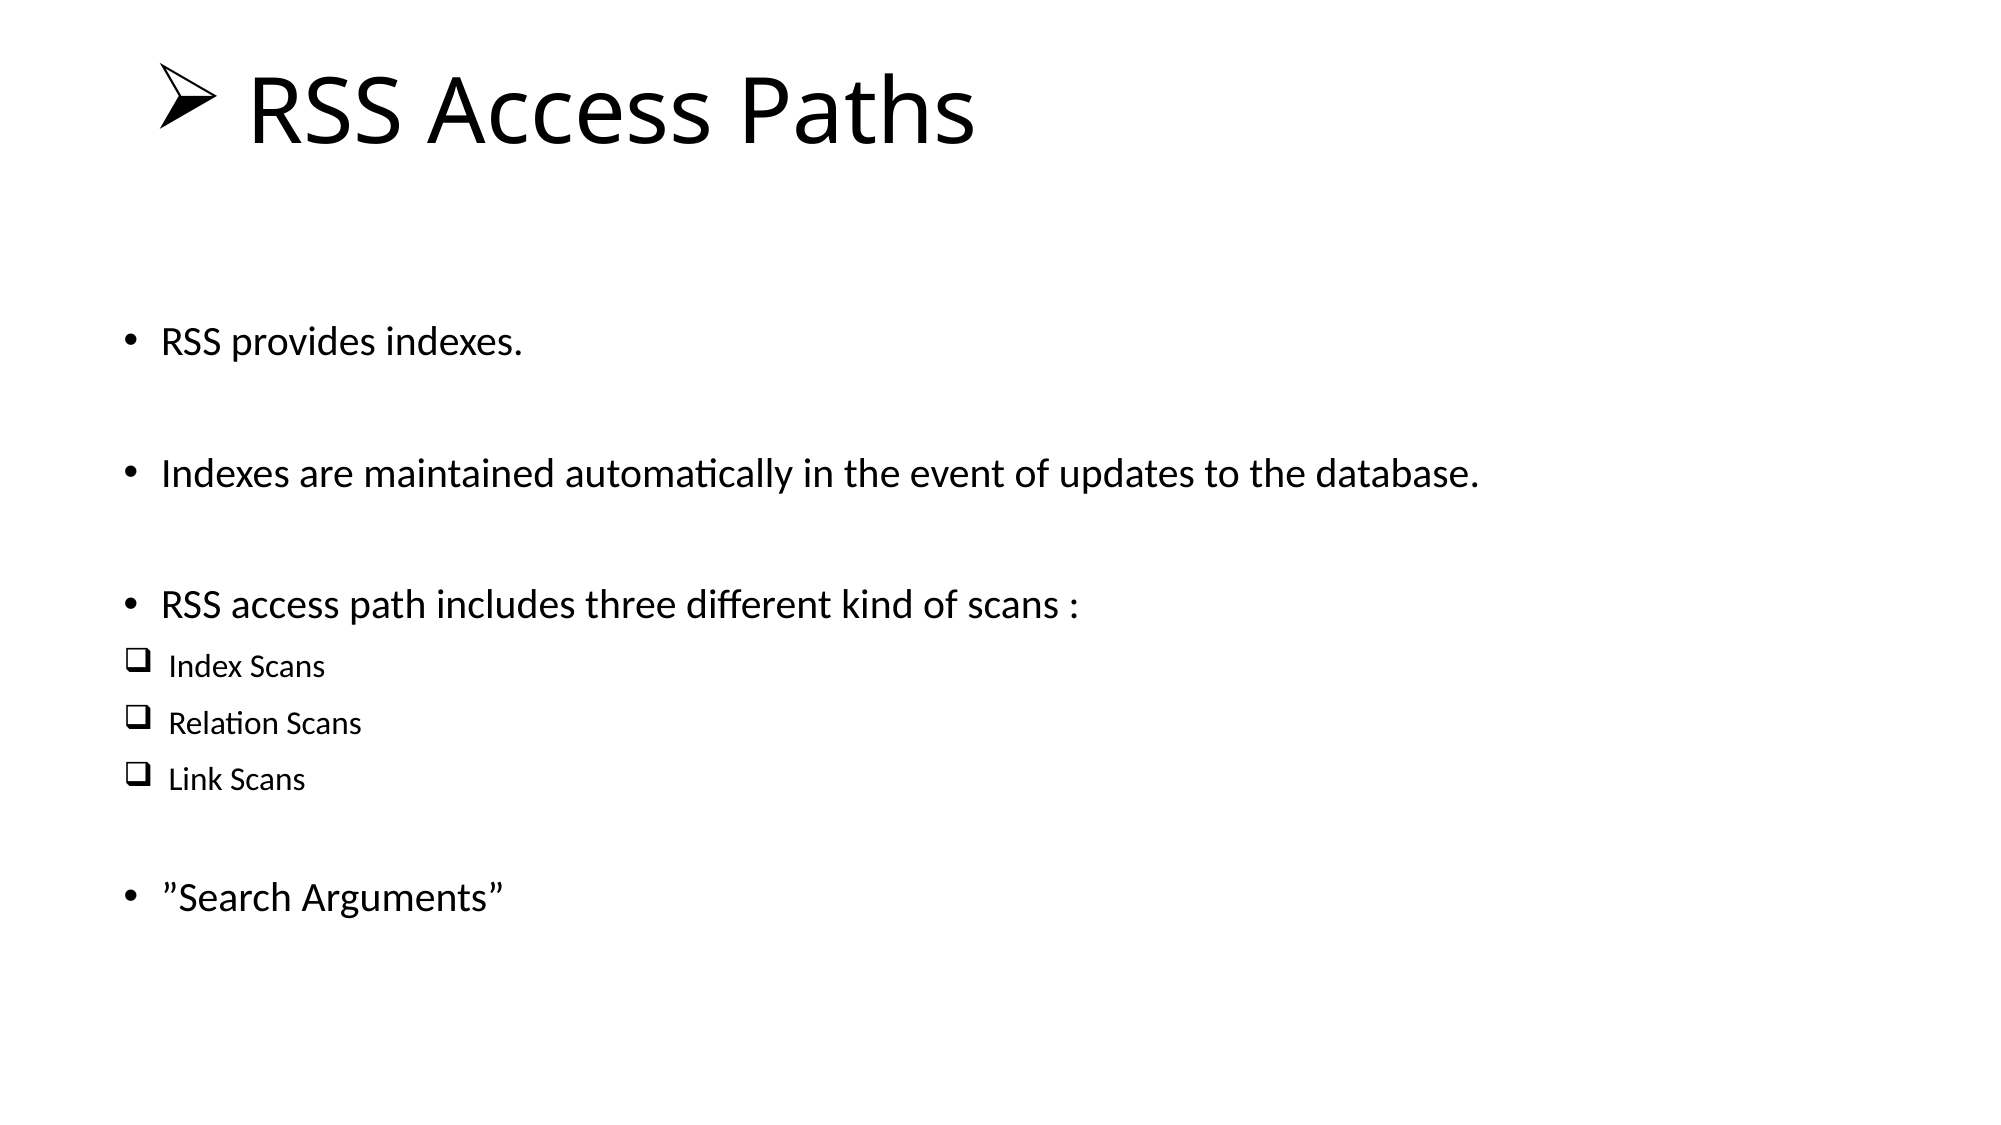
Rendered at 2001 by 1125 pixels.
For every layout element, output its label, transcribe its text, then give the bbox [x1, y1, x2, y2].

list RSS provides indexes. Indexes are maintained automatically in the event of updates to the database. RSS access path includes three different kind of scans : Index Scans Relation Scans Link Scans ”Search Arguments” [108, 311, 1834, 1026]
title RSS Access Paths [137, 59, 1863, 278]
